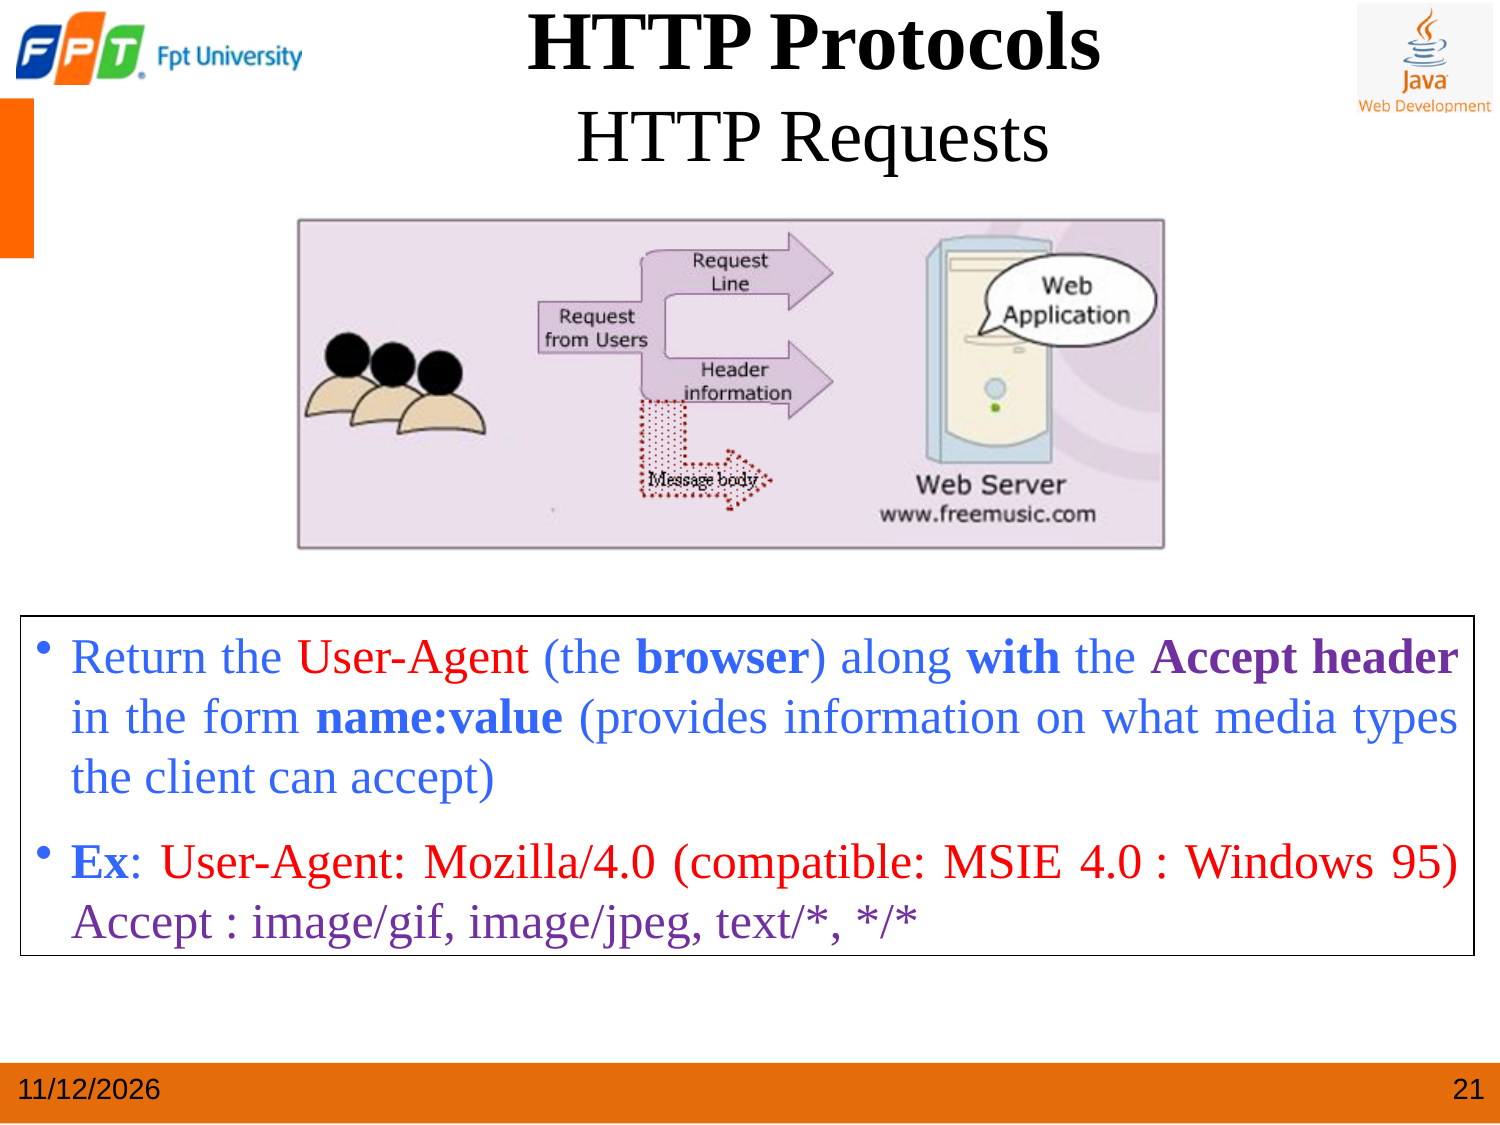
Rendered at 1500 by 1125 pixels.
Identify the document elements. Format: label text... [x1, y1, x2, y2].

title HTTP Protocols HTTP Requests [150, 0, 1500, 182]
picture [16, 11, 150, 85]
slide_number 21 [1050, 1063, 1500, 1124]
text_box Return the User-Agent (the browser) along with the Accept header in the form name:value (provides information on what media types the client can accept) Ex: User-Agent: Mozilla/4.0 (compatible: MSIE 4.0 : Windows 95) Accept : image/gif, image/jpeg, text/*, */* [20, 615, 1474, 956]
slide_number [2, 1063, 231, 1123]
picture [294, 211, 1170, 552]
